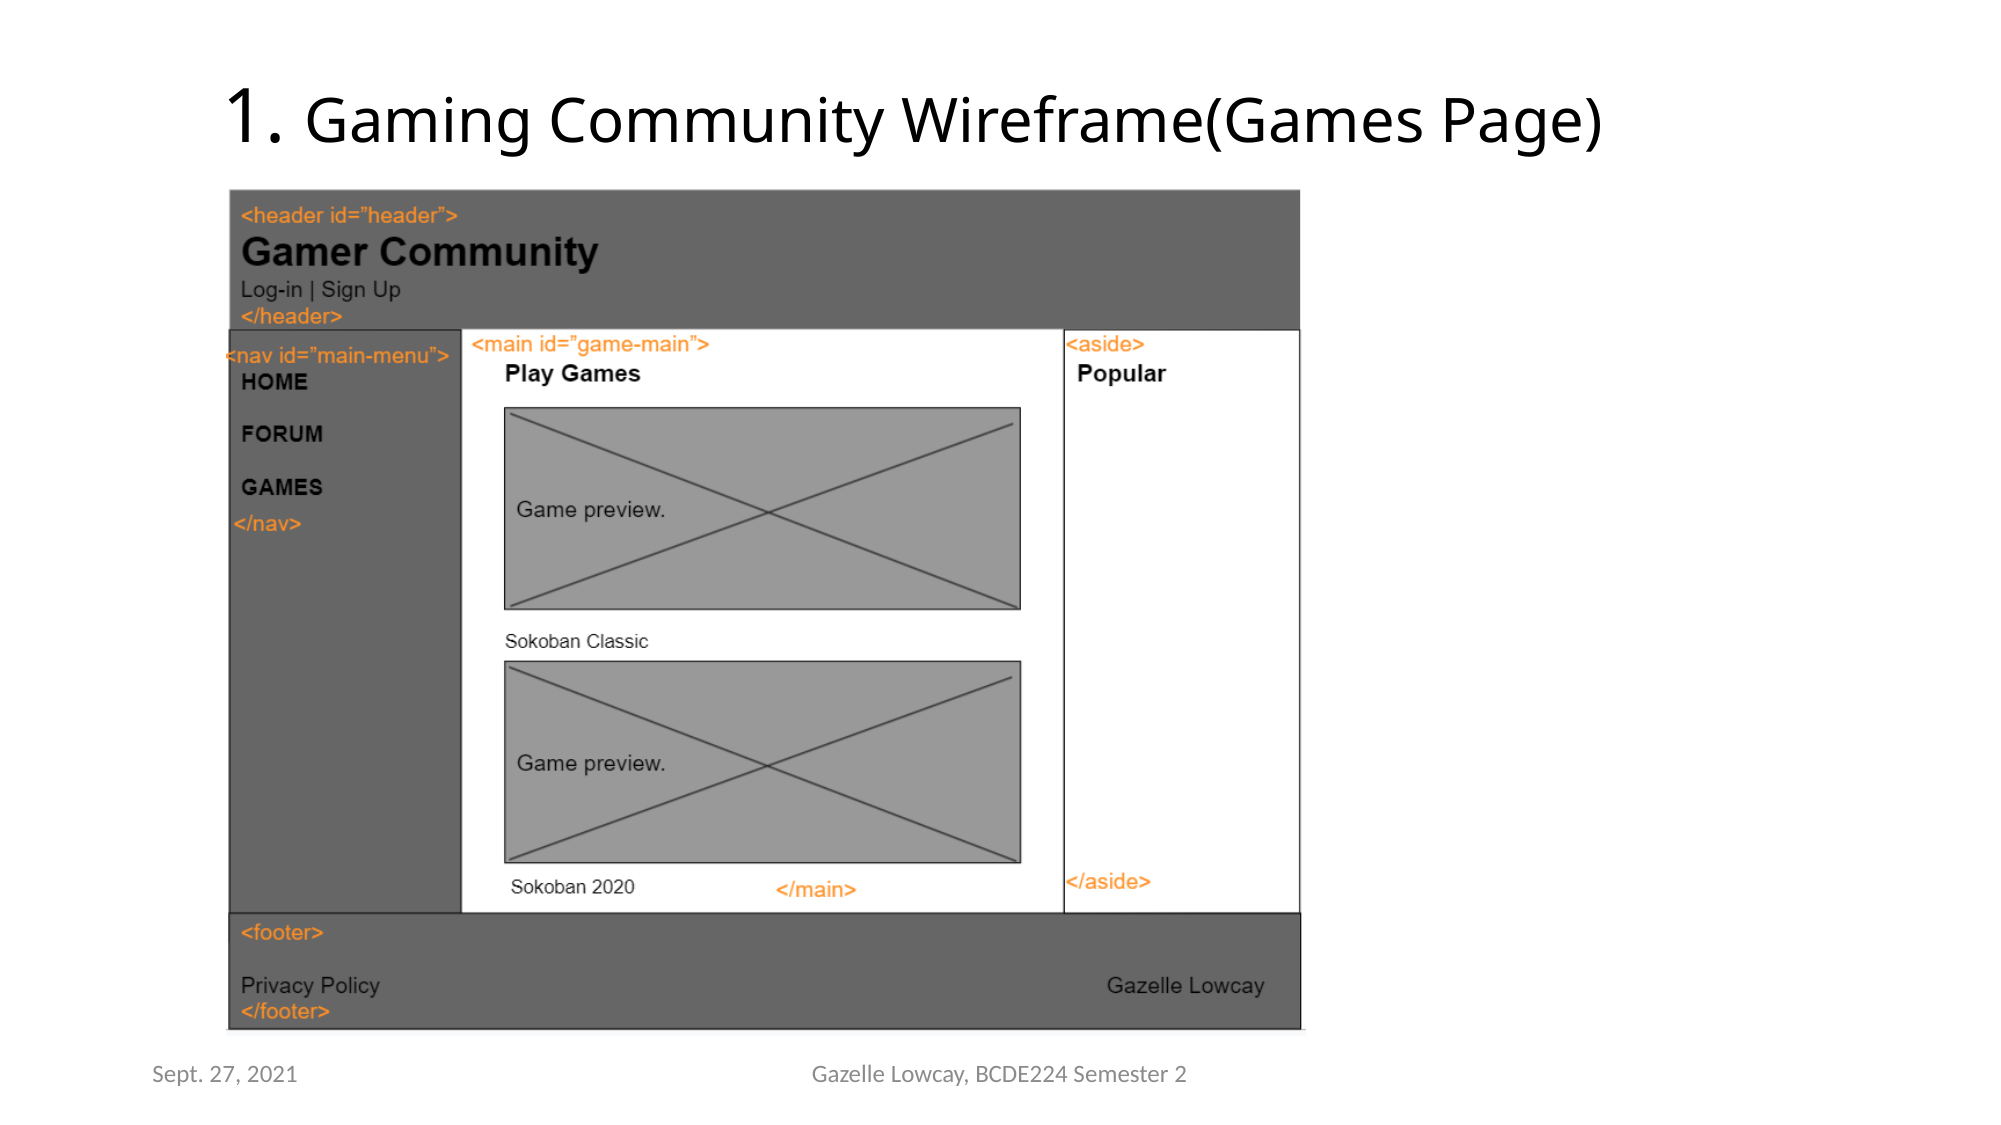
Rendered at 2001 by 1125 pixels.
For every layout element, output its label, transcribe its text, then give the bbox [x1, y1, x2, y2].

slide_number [137, 1042, 588, 1103]
footer Gazelle Lowcay, BCDE224 Semester 2 [662, 1042, 1338, 1103]
picture [225, 187, 1306, 1036]
title 1. Gaming Community Wireframe(Games Page) [206, 48, 1856, 188]
